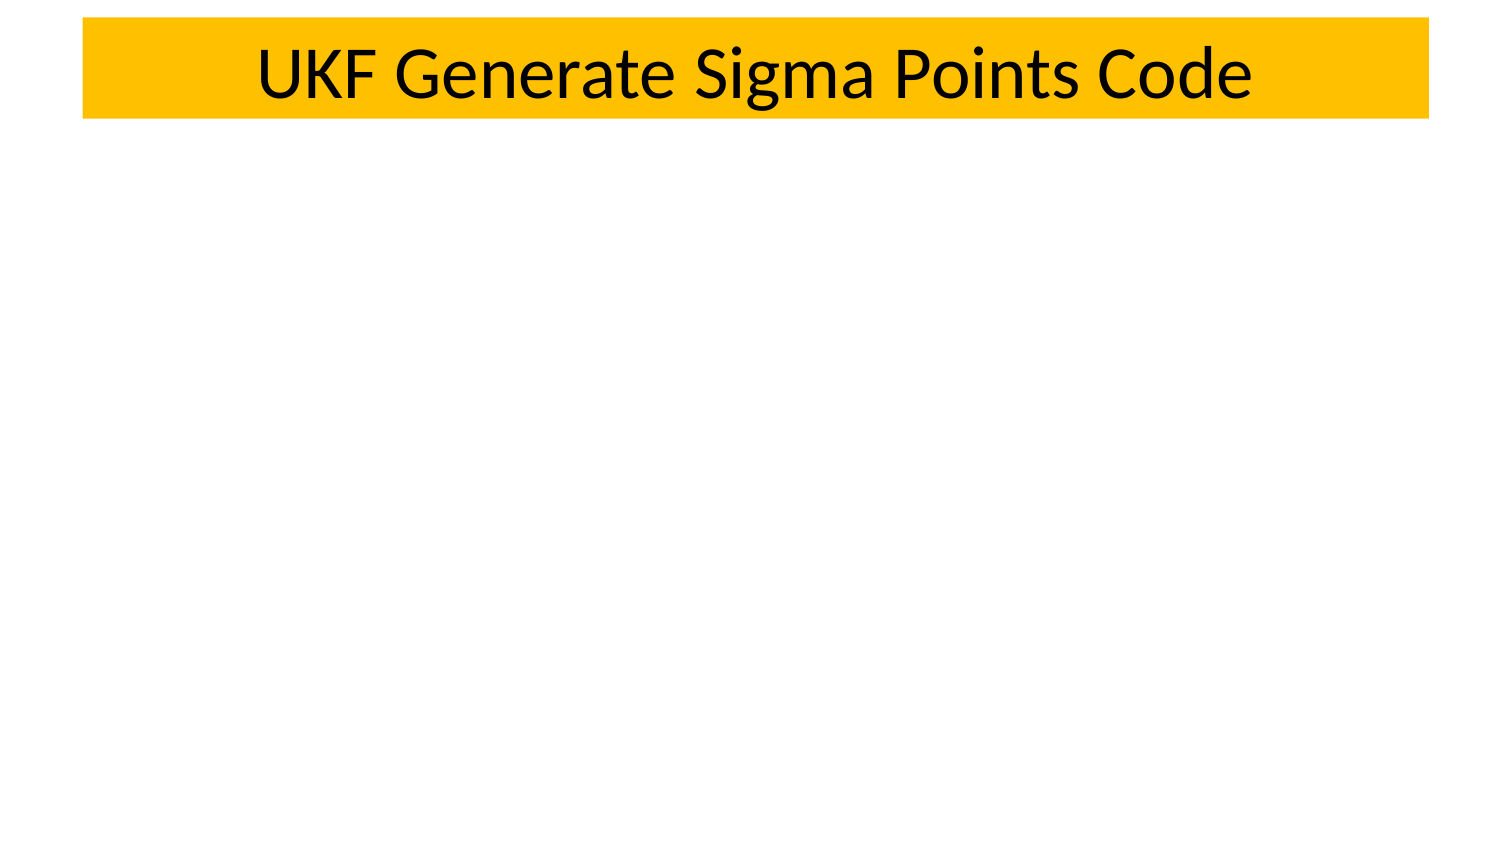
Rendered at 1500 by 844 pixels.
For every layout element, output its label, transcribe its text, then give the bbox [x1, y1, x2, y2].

text_box UKF Generate Sigma Points Code [82, 17, 1429, 119]
